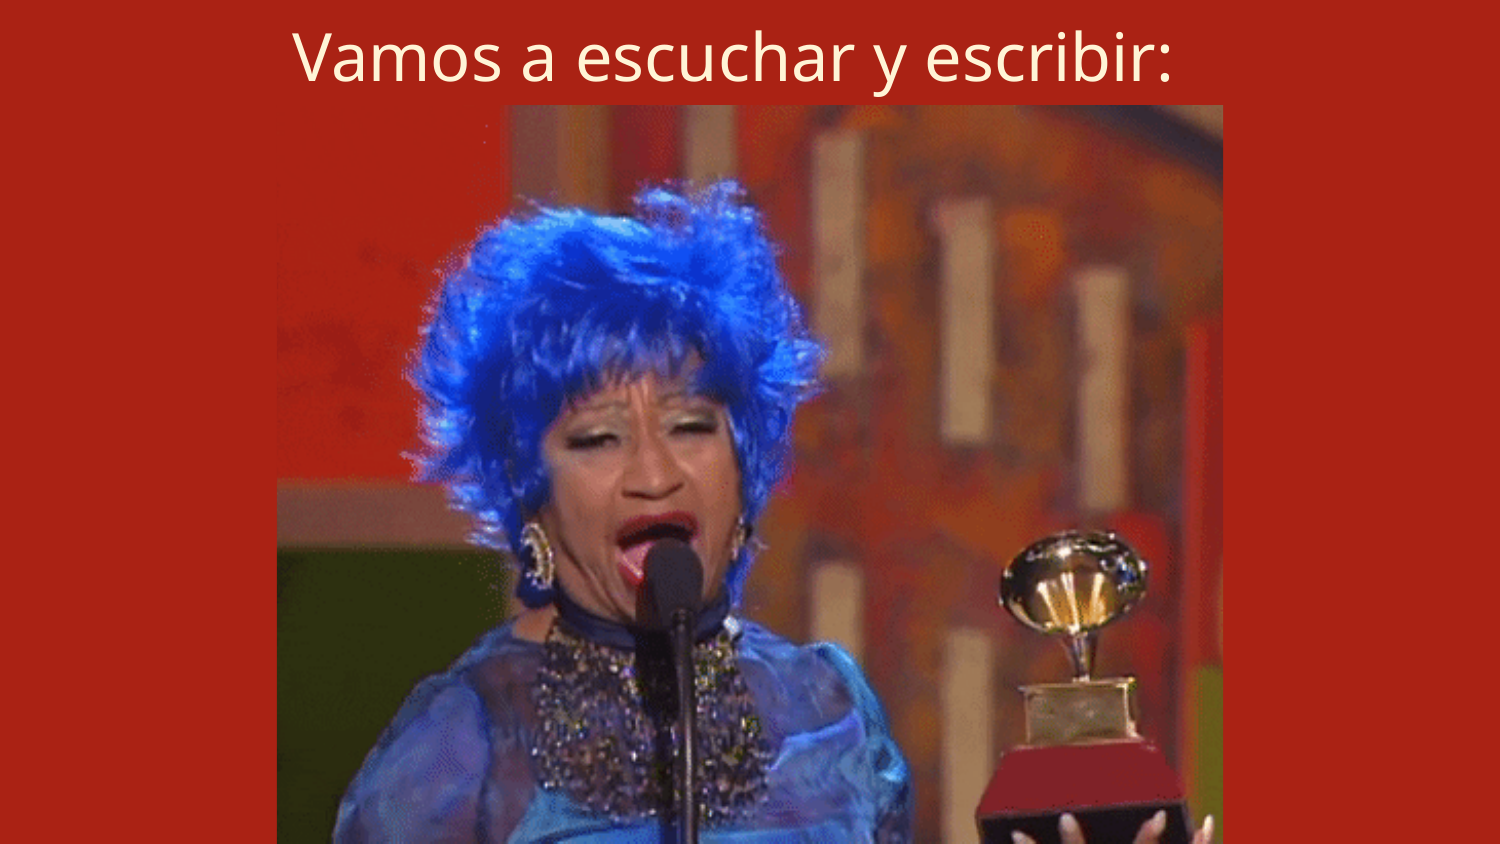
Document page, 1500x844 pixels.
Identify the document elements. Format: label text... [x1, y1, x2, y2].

title Vamos a escuchar y escribir: [276, 0, 1191, 104]
picture [276, 105, 1224, 844]
